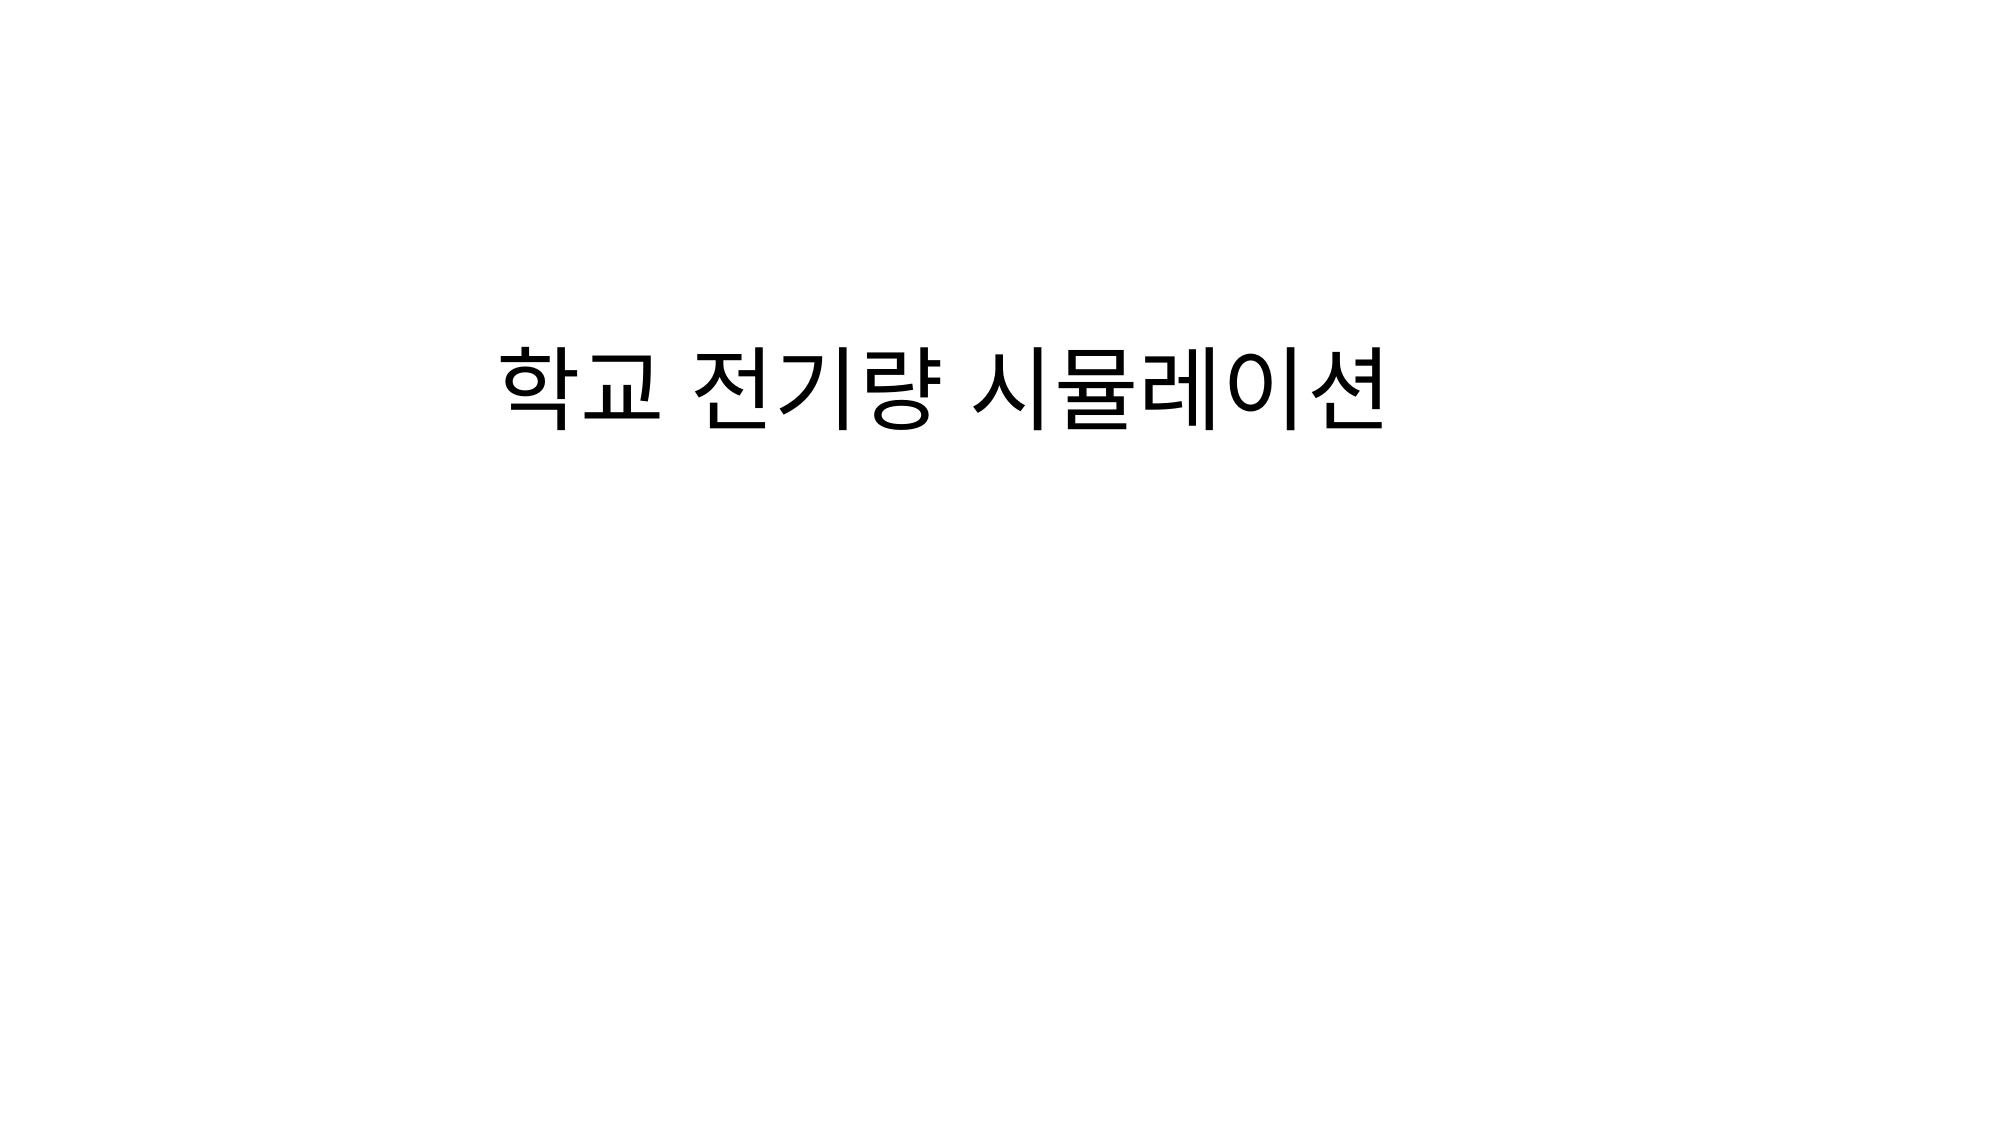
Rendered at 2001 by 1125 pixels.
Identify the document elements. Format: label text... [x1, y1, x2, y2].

text_box 학교 전기량 시뮬레이션 [481, 324, 1519, 450]
